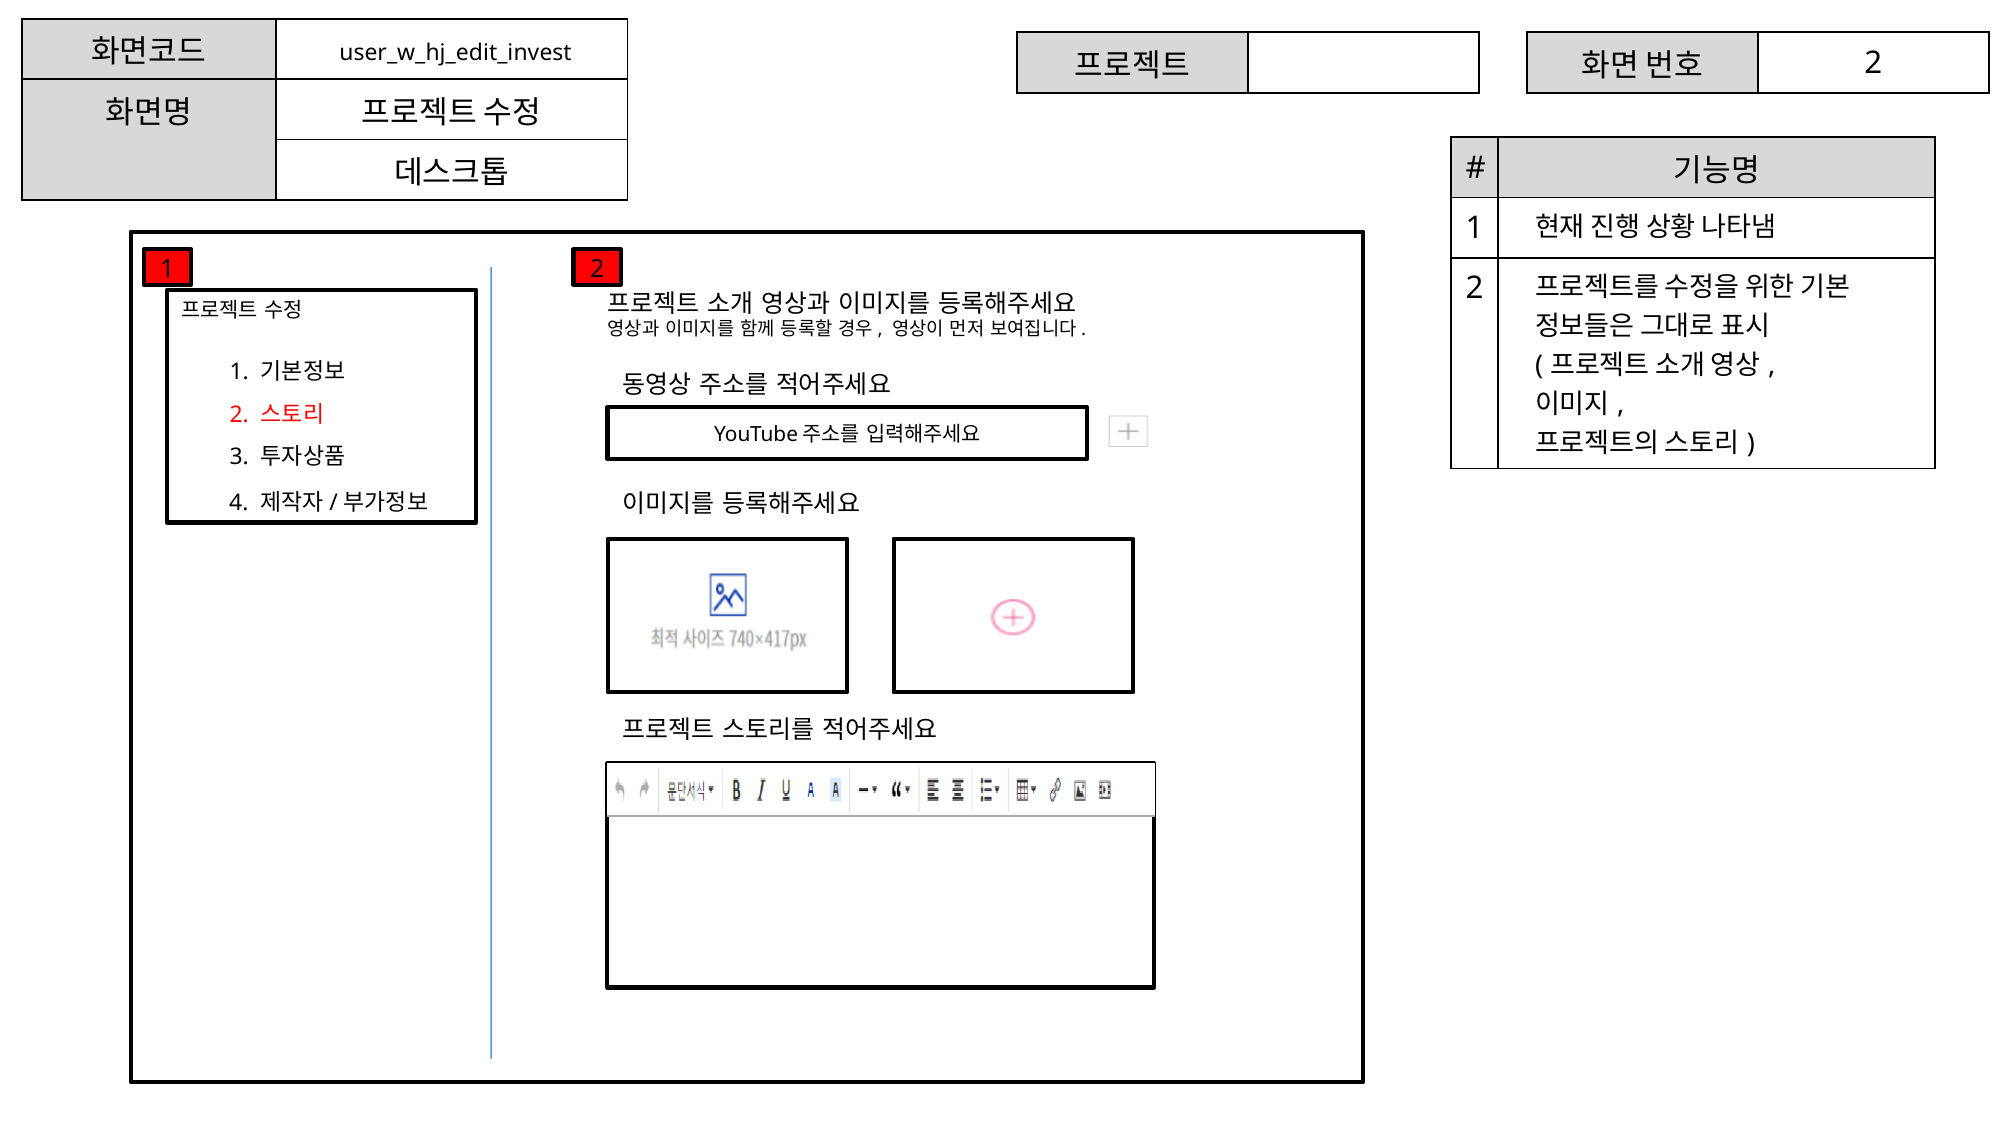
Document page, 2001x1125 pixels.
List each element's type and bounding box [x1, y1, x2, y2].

table_header [1759, 33, 1988, 92]
table_header [1452, 138, 1497, 197]
table_cell [23, 80, 275, 199]
table_cell [1452, 259, 1497, 468]
table_cell [1499, 198, 1934, 257]
table_header [277, 20, 627, 78]
table_header [1018, 33, 1247, 92]
table_cell [277, 80, 627, 139]
table_cell [277, 140, 627, 199]
text_box [129, 230, 1365, 1084]
table_header [1528, 33, 1757, 92]
table_header [1249, 33, 1478, 92]
table_cell [1452, 198, 1497, 257]
table_cell [1499, 259, 1934, 468]
table_header [1499, 138, 1934, 197]
table_header [23, 20, 275, 78]
